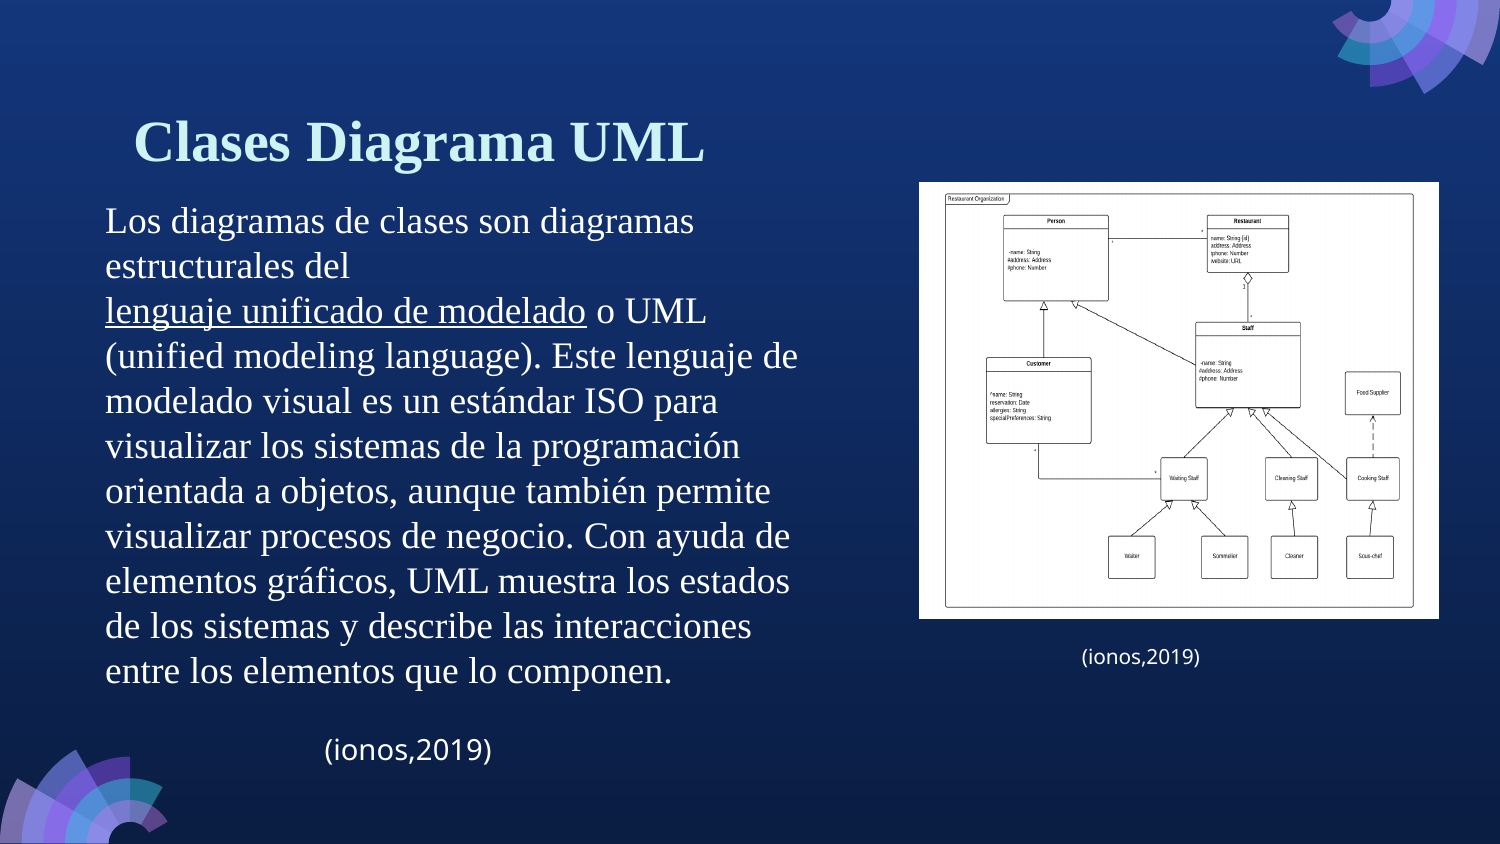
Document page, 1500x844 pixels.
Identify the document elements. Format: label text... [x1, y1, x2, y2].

title Clases Diagrama UML [118, 88, 1382, 183]
text_box (ionos,2019) [1066, 631, 1292, 682]
text_box (ionos,2019) [309, 716, 535, 782]
picture [919, 182, 1439, 619]
list Los diagramas de clases son diagramas estructurales del lenguaje unificado de modelado o UML (unified modeling language). Este lenguaje de modelado visual es un estándar ISO para visualizar los sistemas de la programación orientada a objetos, aunque también permite visualizar procesos de negocio. Con ayuda de elementos gráficos, UML muestra los estados de los sistemas y describe las interacciones entre los elementos que lo componen. [90, 181, 815, 697]
